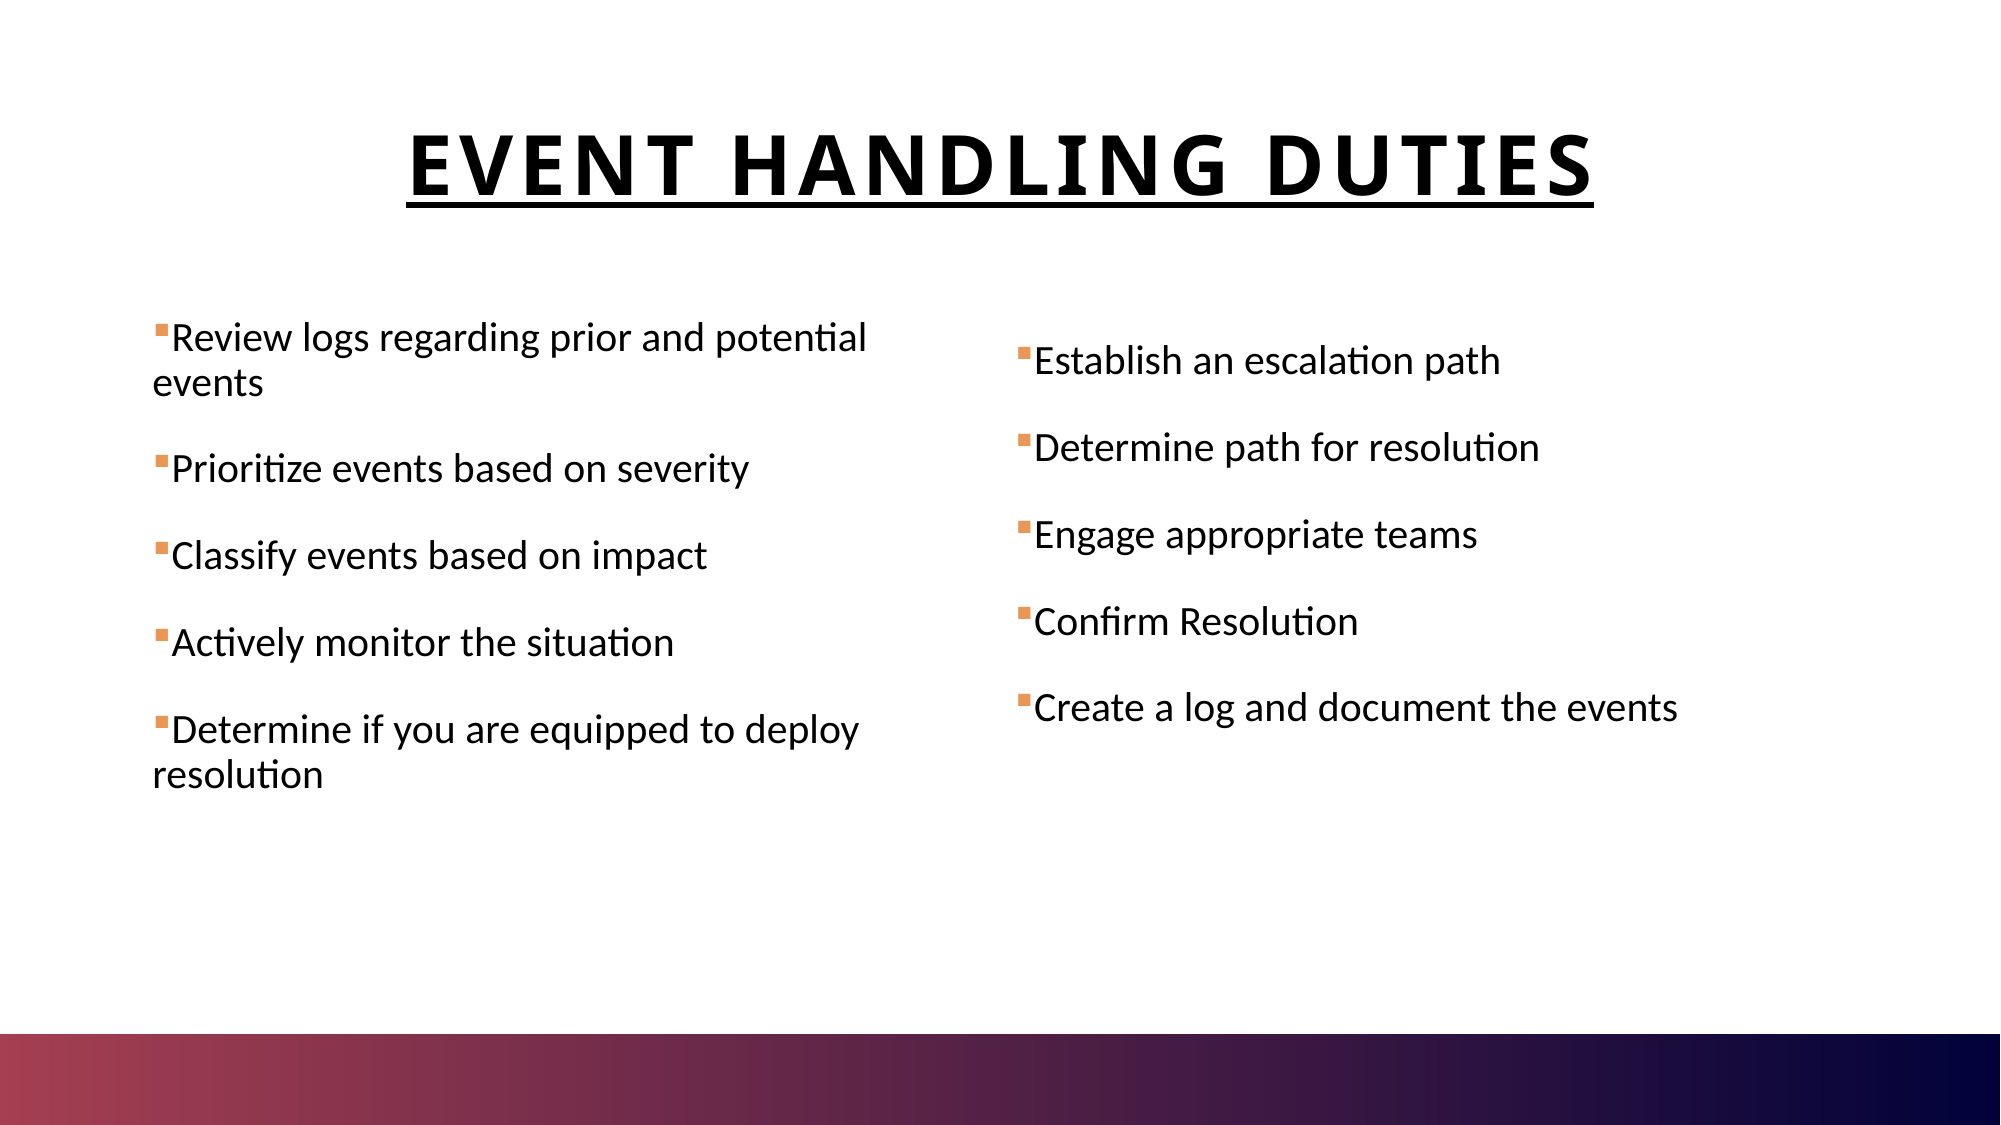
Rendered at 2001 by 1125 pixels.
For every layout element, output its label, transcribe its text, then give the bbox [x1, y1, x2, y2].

title Event handling Duties [137, 60, 1863, 278]
list Establish an escalation path Determine path for resolution Engage appropriate teams Confirm Resolution Create a log and document the events [999, 331, 1803, 1010]
list Review logs regarding prior and potential events Prioritize events based on severity Classify events based on impact Actively monitor the situation Determine if you are equipped to deploy resolution [137, 167, 993, 846]
text_box [0, 1033, 2000, 1125]
